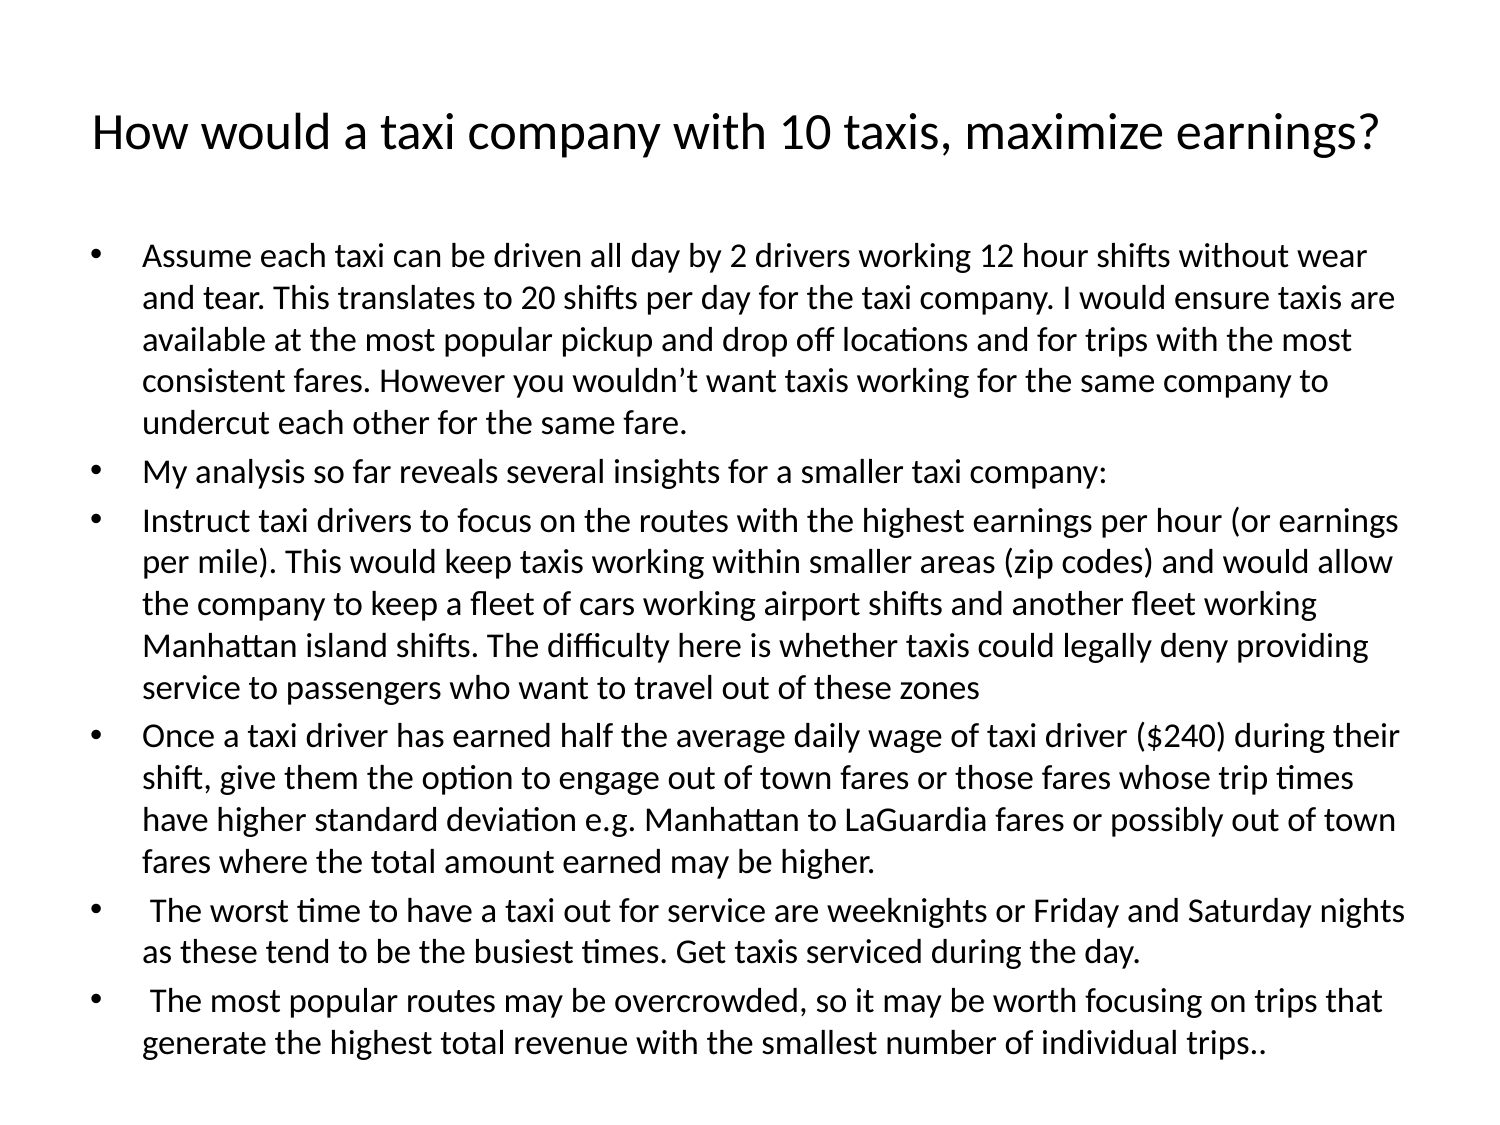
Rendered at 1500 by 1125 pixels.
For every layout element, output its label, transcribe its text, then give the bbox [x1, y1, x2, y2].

list Assume each taxi can be driven all day by 2 drivers working 12 hour shifts without wear and tear. This translates to 20 shifts per day for the taxi company. I would ensure taxis are available at the most popular pickup and drop off locations and for trips with the most consistent fares. However you wouldn’t want taxis working for the same company to undercut each other for the same fare. My analysis so far reveals several insights for a smaller taxi company: Instruct taxi drivers to focus on the routes with the highest earnings per hour (or earnings per mile). This would keep taxis working within smaller areas (zip codes) and would allow the company to keep a fleet of cars working airport shifts and another fleet working Manhattan island shifts. The difficulty here is whether taxis could legally deny providing service to passengers who want to travel out of these zones Once a taxi driver has earned half the average daily wage of taxi driver ($240) during their shift, give them the option to engage out of town fares or those fares whose trip times have higher standard deviation e.g. Manhattan to LaGuardia fares or possibly out of town fares where the total amount earned may be higher. The worst time to have a taxi out for service are weeknights or Friday and Saturday nights as these tend to be the busiest times. Get taxis serviced during the day. The most popular routes may be overcrowded, so it may be worth focusing on trips that generate the highest total revenue with the smallest number of individual trips.. [75, 224, 1425, 1088]
title How would a taxi company with 10 taxis, maximize earnings? [75, 87, 1400, 224]
